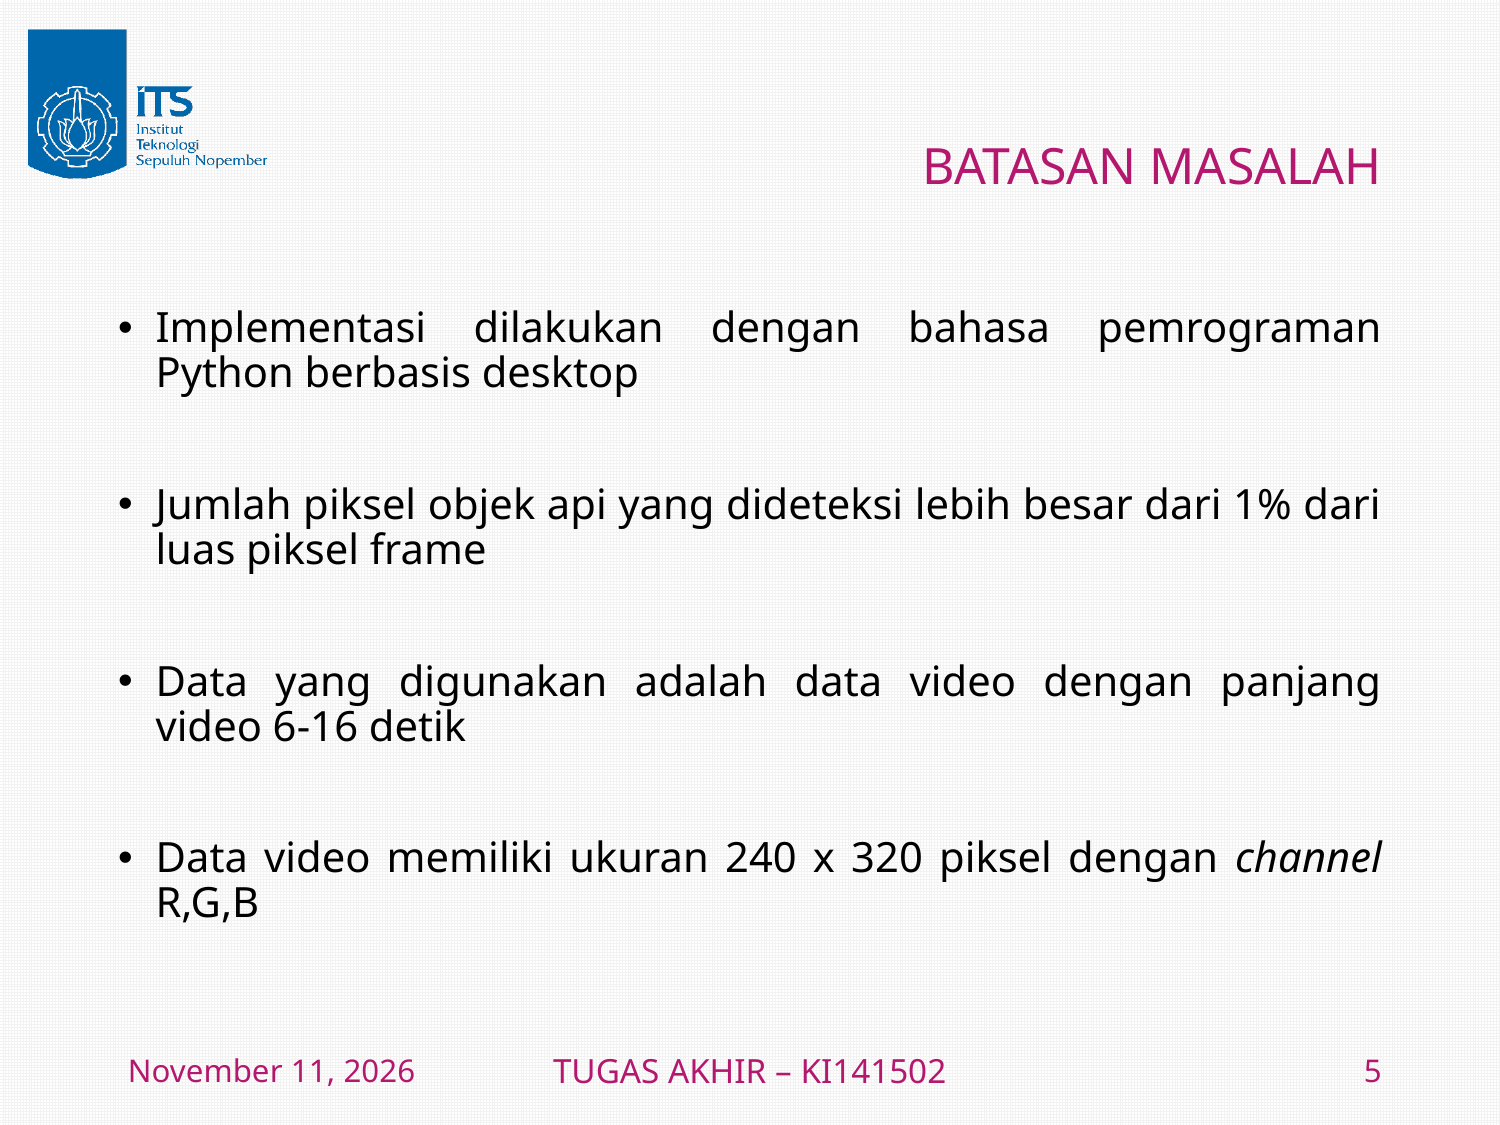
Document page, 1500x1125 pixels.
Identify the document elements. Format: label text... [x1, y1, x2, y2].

title BATASAN MASALAH [103, 59, 1397, 278]
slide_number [103, 1042, 441, 1103]
footer TUGAS AKHIR – KI141502 [496, 1042, 1004, 1103]
picture [19, 21, 274, 187]
list Implementasi dilakukan dengan bahasa pemrograman Python berbasis desktop Jumlah piksel objek api yang dideteksi lebih besar dari 1% dari luas piksel frame Data yang digunakan adalah data video dengan panjang video 6-16 detik Data video memiliki ukuran 240 x 320 piksel dengan channel R,G,B [103, 299, 1397, 1014]
slide_number 5 [1059, 1042, 1397, 1103]
